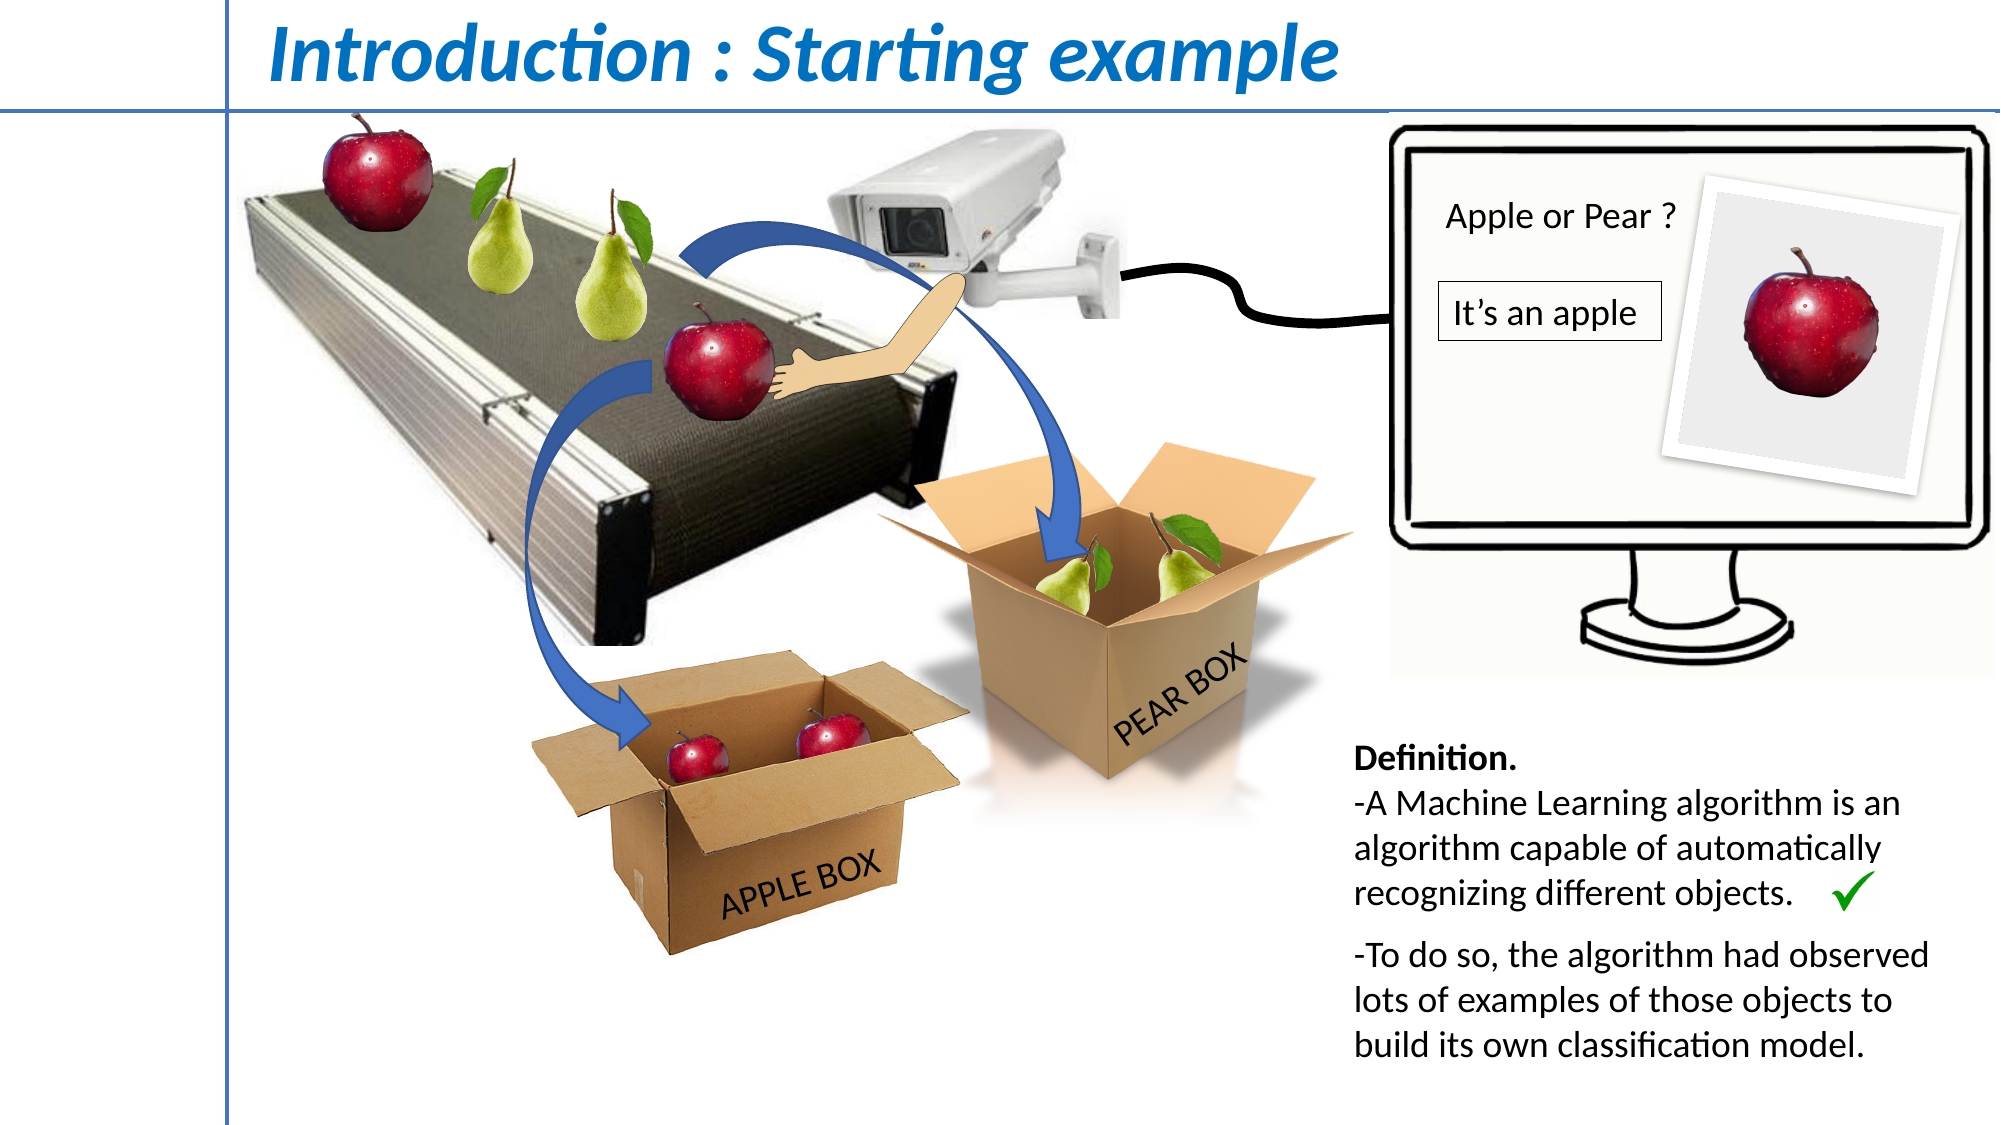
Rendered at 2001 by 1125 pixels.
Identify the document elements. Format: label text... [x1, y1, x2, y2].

text_box Definition. -A Machine Learning algorithm is an algorithm capable of automatically recognizing different objects. [1338, 725, 2000, 921]
text_box -To do so, the algorithm had observed lots of examples of those objects to build its own classification model. [1338, 922, 1966, 1073]
picture [236, 112, 1379, 959]
picture [1389, 112, 1996, 679]
text_box [1128, 266, 1389, 325]
text_box [966, 319, 1062, 431]
picture [1828, 863, 1878, 912]
list Introduction : Starting example [252, 1, 1876, 98]
